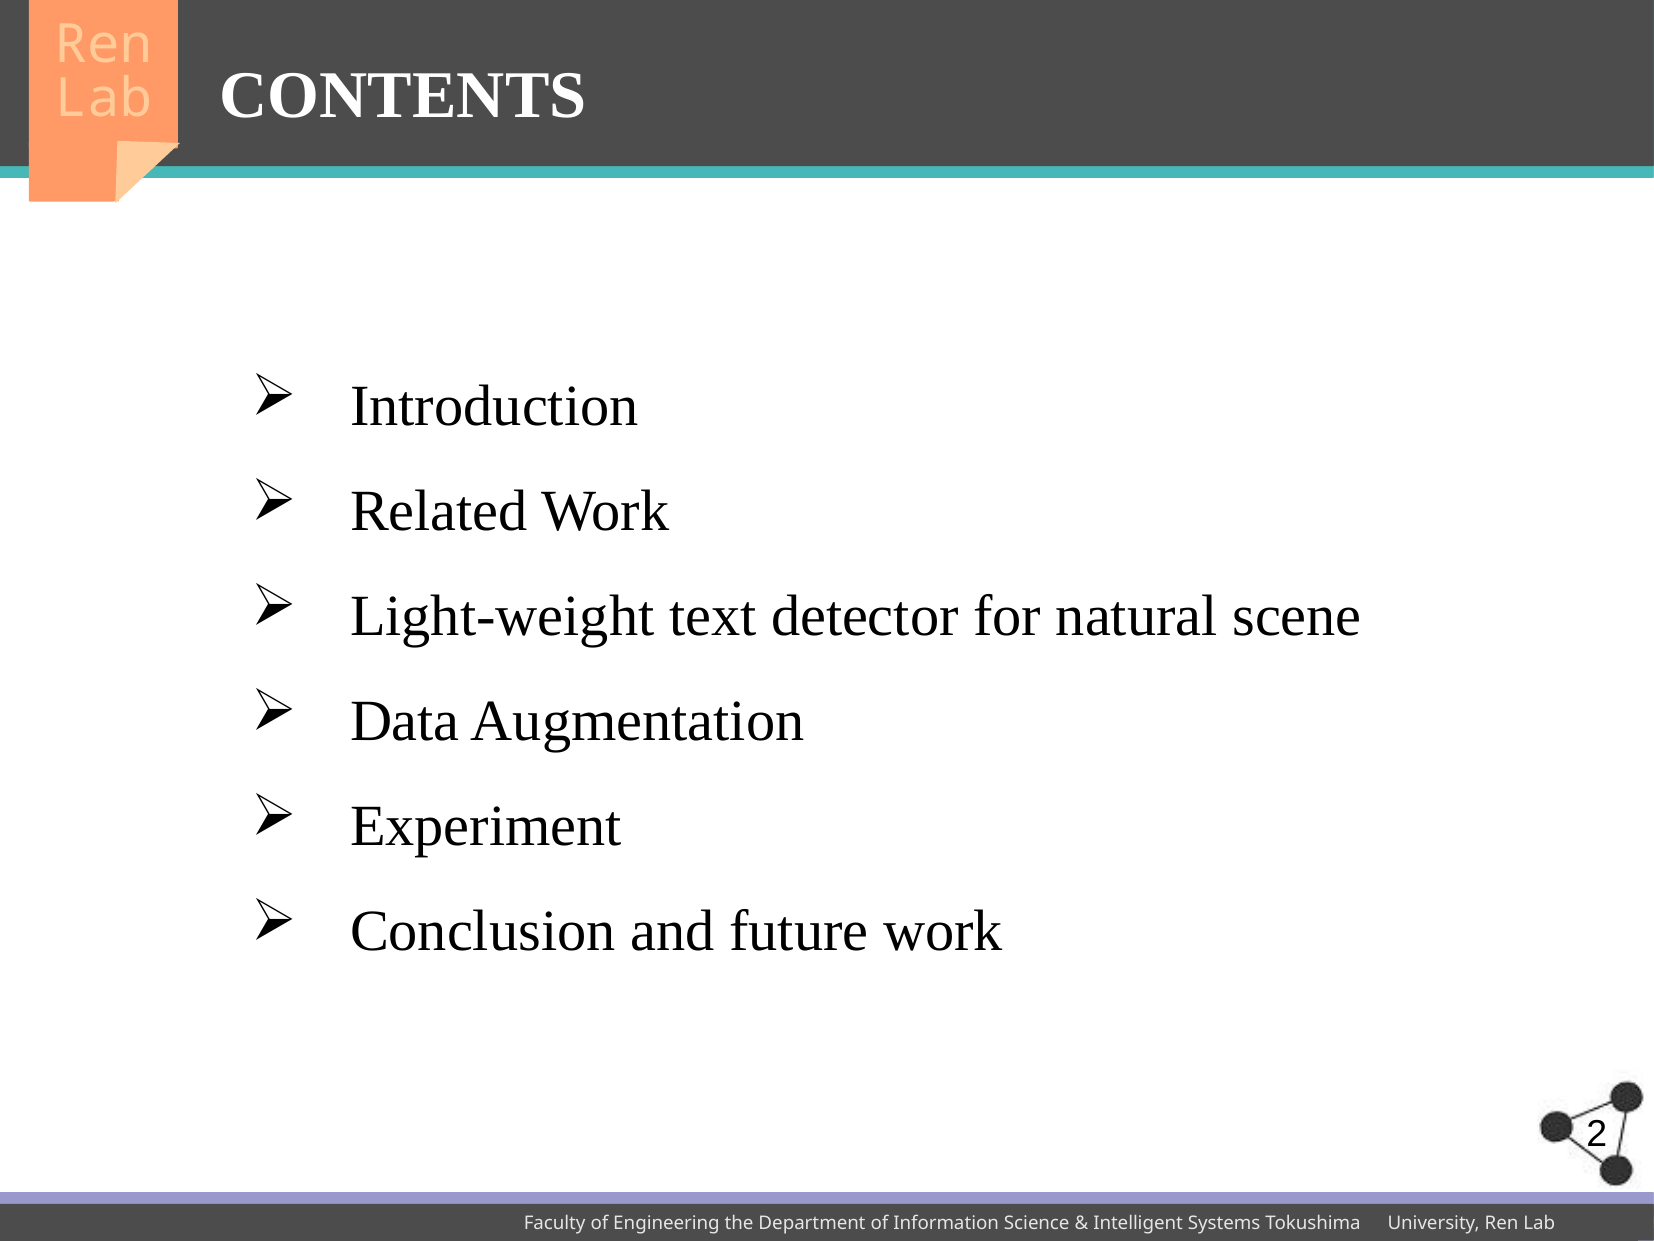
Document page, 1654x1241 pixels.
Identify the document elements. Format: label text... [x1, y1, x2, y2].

text_box CONTENTS [204, 43, 739, 139]
text_box Introduction Related Work Light-weight text detector for natural scene Data Augmentation Experiment Conclusion and future work [236, 324, 1522, 970]
picture [1523, 1069, 1654, 1192]
